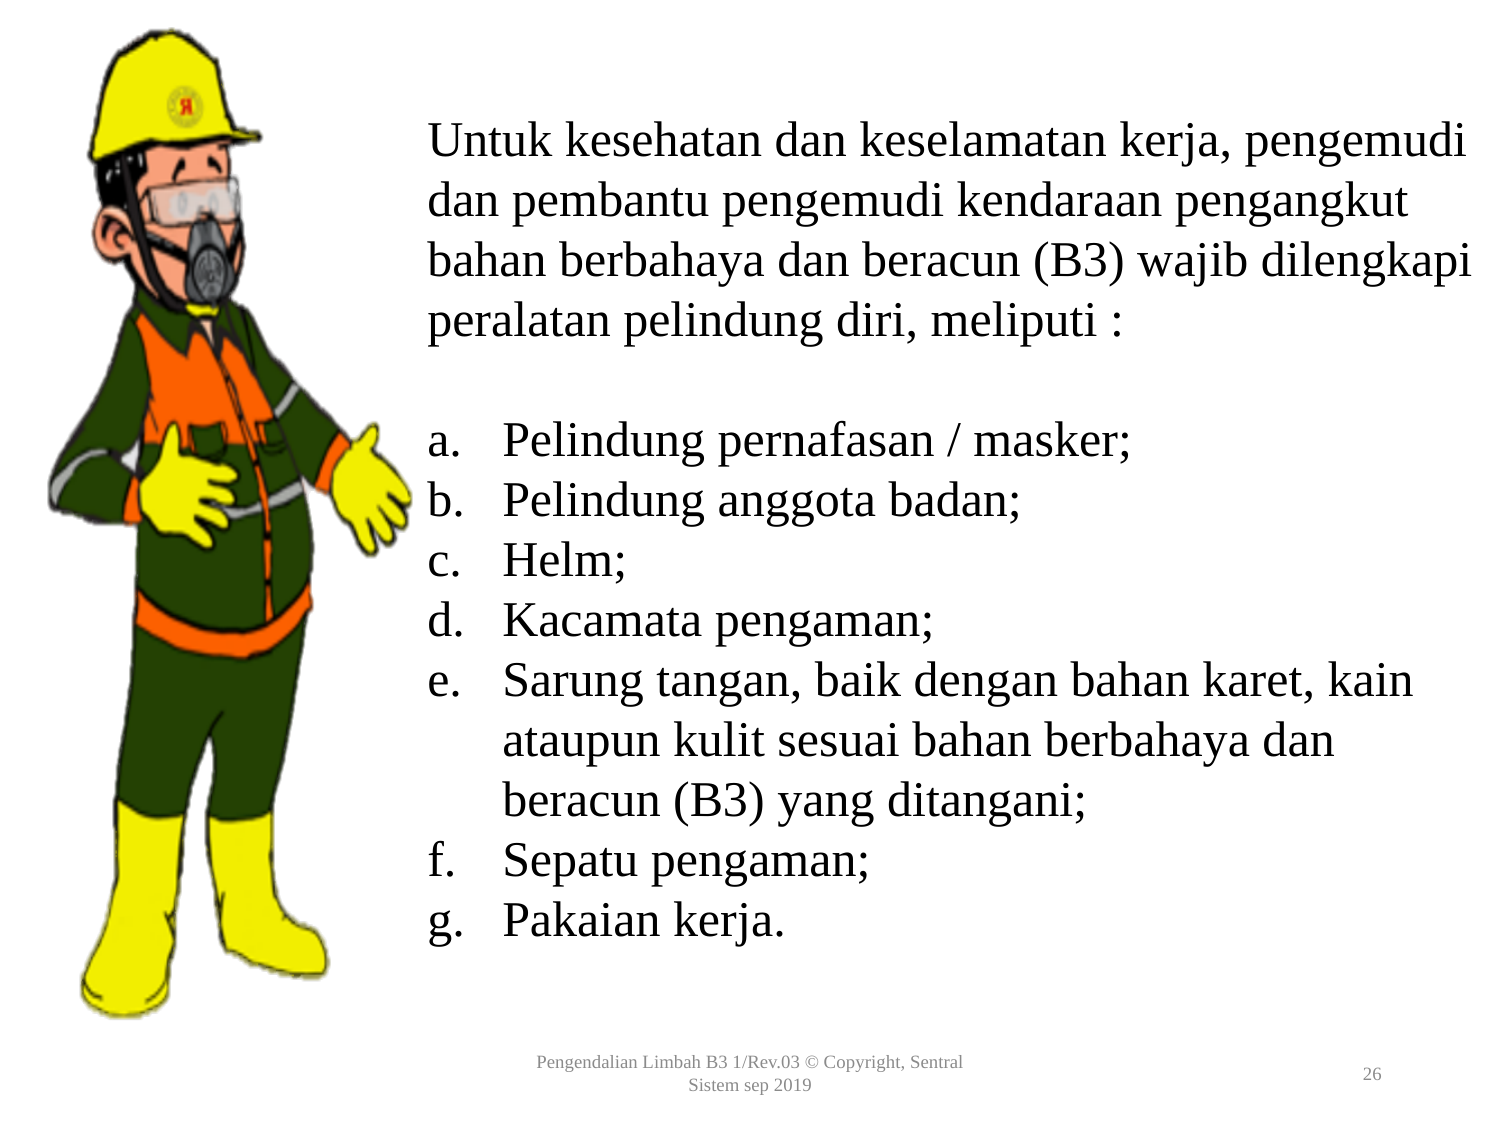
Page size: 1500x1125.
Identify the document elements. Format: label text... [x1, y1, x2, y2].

picture [0, 0, 426, 1026]
slide_number 26 [1059, 1042, 1397, 1103]
footer Pengendalian Limbah B3 1/Rev.03 © Copyright, Sentral Sistem sep 2019 [496, 1042, 1004, 1103]
text_box Untuk kesehatan dan keselamatan kerja, pengemudi dan pembantu pengemudi kendaraan pengangkut bahan berbahaya dan beracun (B3) wajib dilengkapi peralatan pelindung diri, meliputi : Pelindung pernafasan / masker; Pelindung anggota badan; Helm; Kacamata pengaman; Sarung tangan, baik dengan bahan karet, kain ataupun kulit sesuai bahan berbahaya dan beracun (B3) yang ditangani; Sepatu pengaman; Pakaian kerja. [426, 99, 1500, 954]
